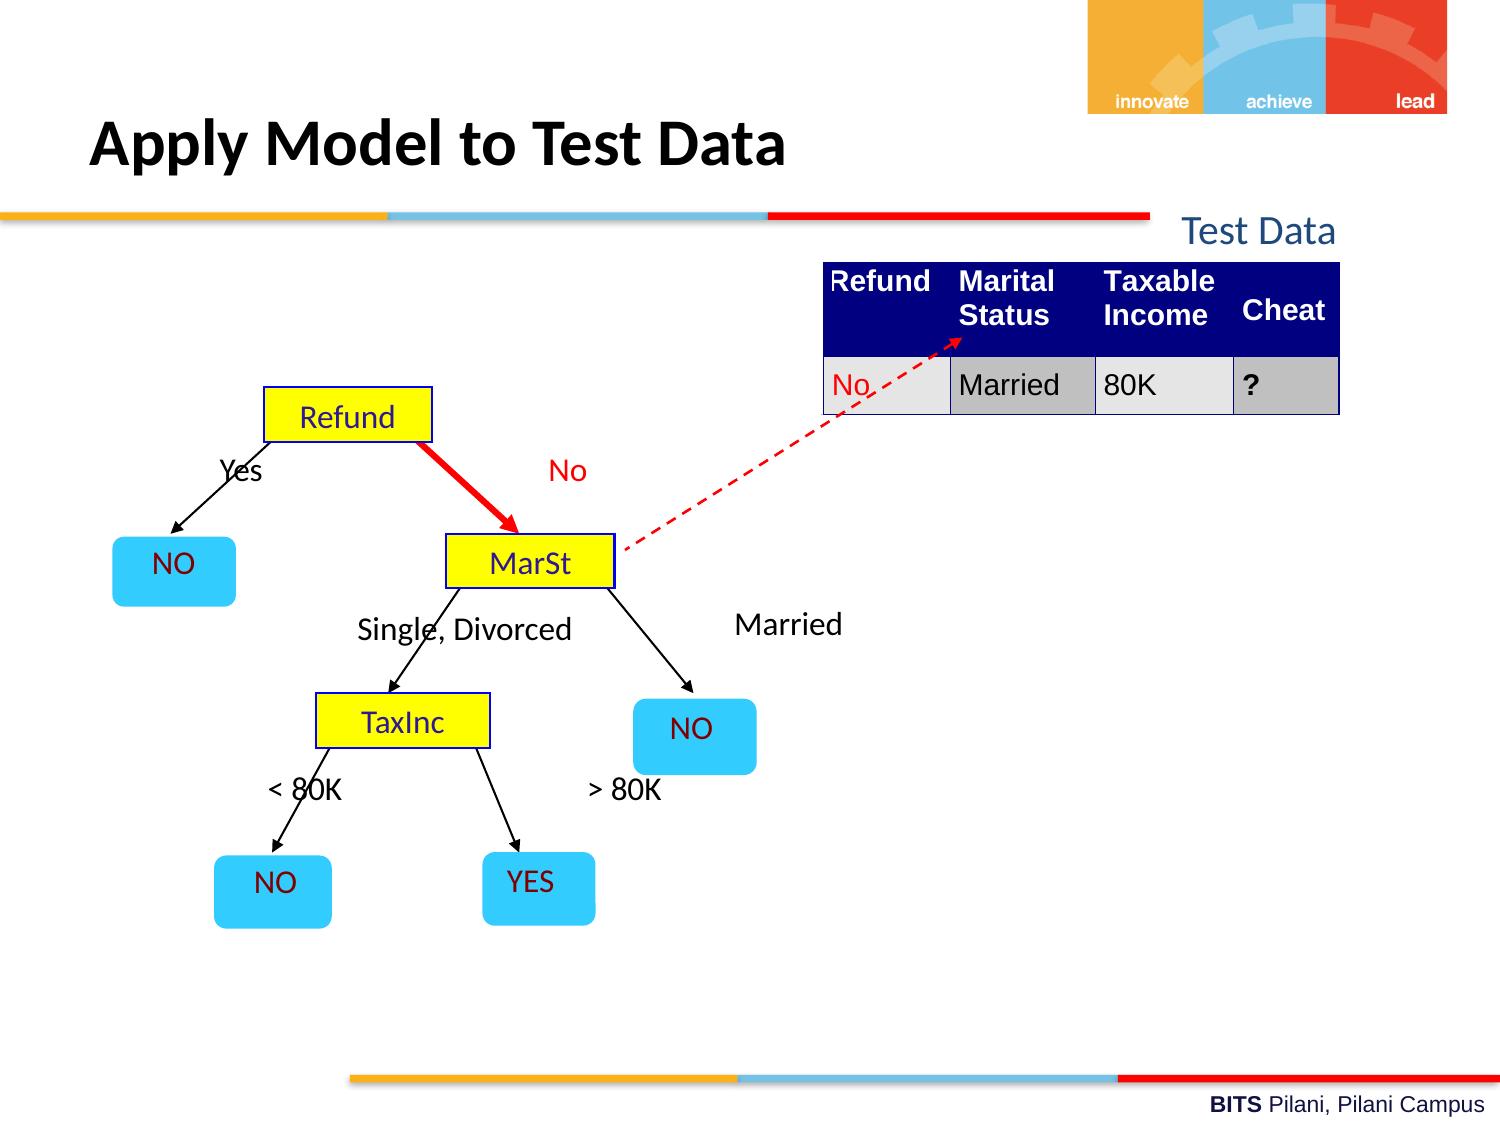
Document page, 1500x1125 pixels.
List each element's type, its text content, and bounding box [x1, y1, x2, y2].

text_box < 80K [140, 759, 357, 815]
picture [1087, 0, 1448, 114]
text_box [170, 496, 212, 533]
text_box [482, 857, 596, 926]
text_box [633, 754, 757, 776]
text_box [477, 496, 519, 533]
text_box NO [182, 852, 369, 908]
text_box [272, 815, 293, 852]
text_box [388, 655, 415, 693]
text_box Refund [263, 387, 432, 443]
text_box [503, 815, 521, 852]
text_box No [421, 440, 603, 496]
text_box TaxInc [315, 693, 490, 748]
text_box NO [80, 533, 267, 589]
text_box Married [606, 594, 866, 650]
text_box [214, 908, 332, 929]
text_box [657, 650, 694, 694]
text_box YES [468, 852, 593, 907]
text_box Single, Divorced [229, 600, 588, 655]
title Apply Model to Test Data [75, 45, 869, 233]
text_box MarSt [446, 533, 615, 589]
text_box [812, 262, 1362, 449]
text_box Yes [92, 440, 278, 496]
text_box > 80K [459, 759, 677, 815]
text_box Test Data [1128, 204, 1391, 260]
text_box NO [598, 698, 785, 754]
text_box [112, 589, 236, 607]
